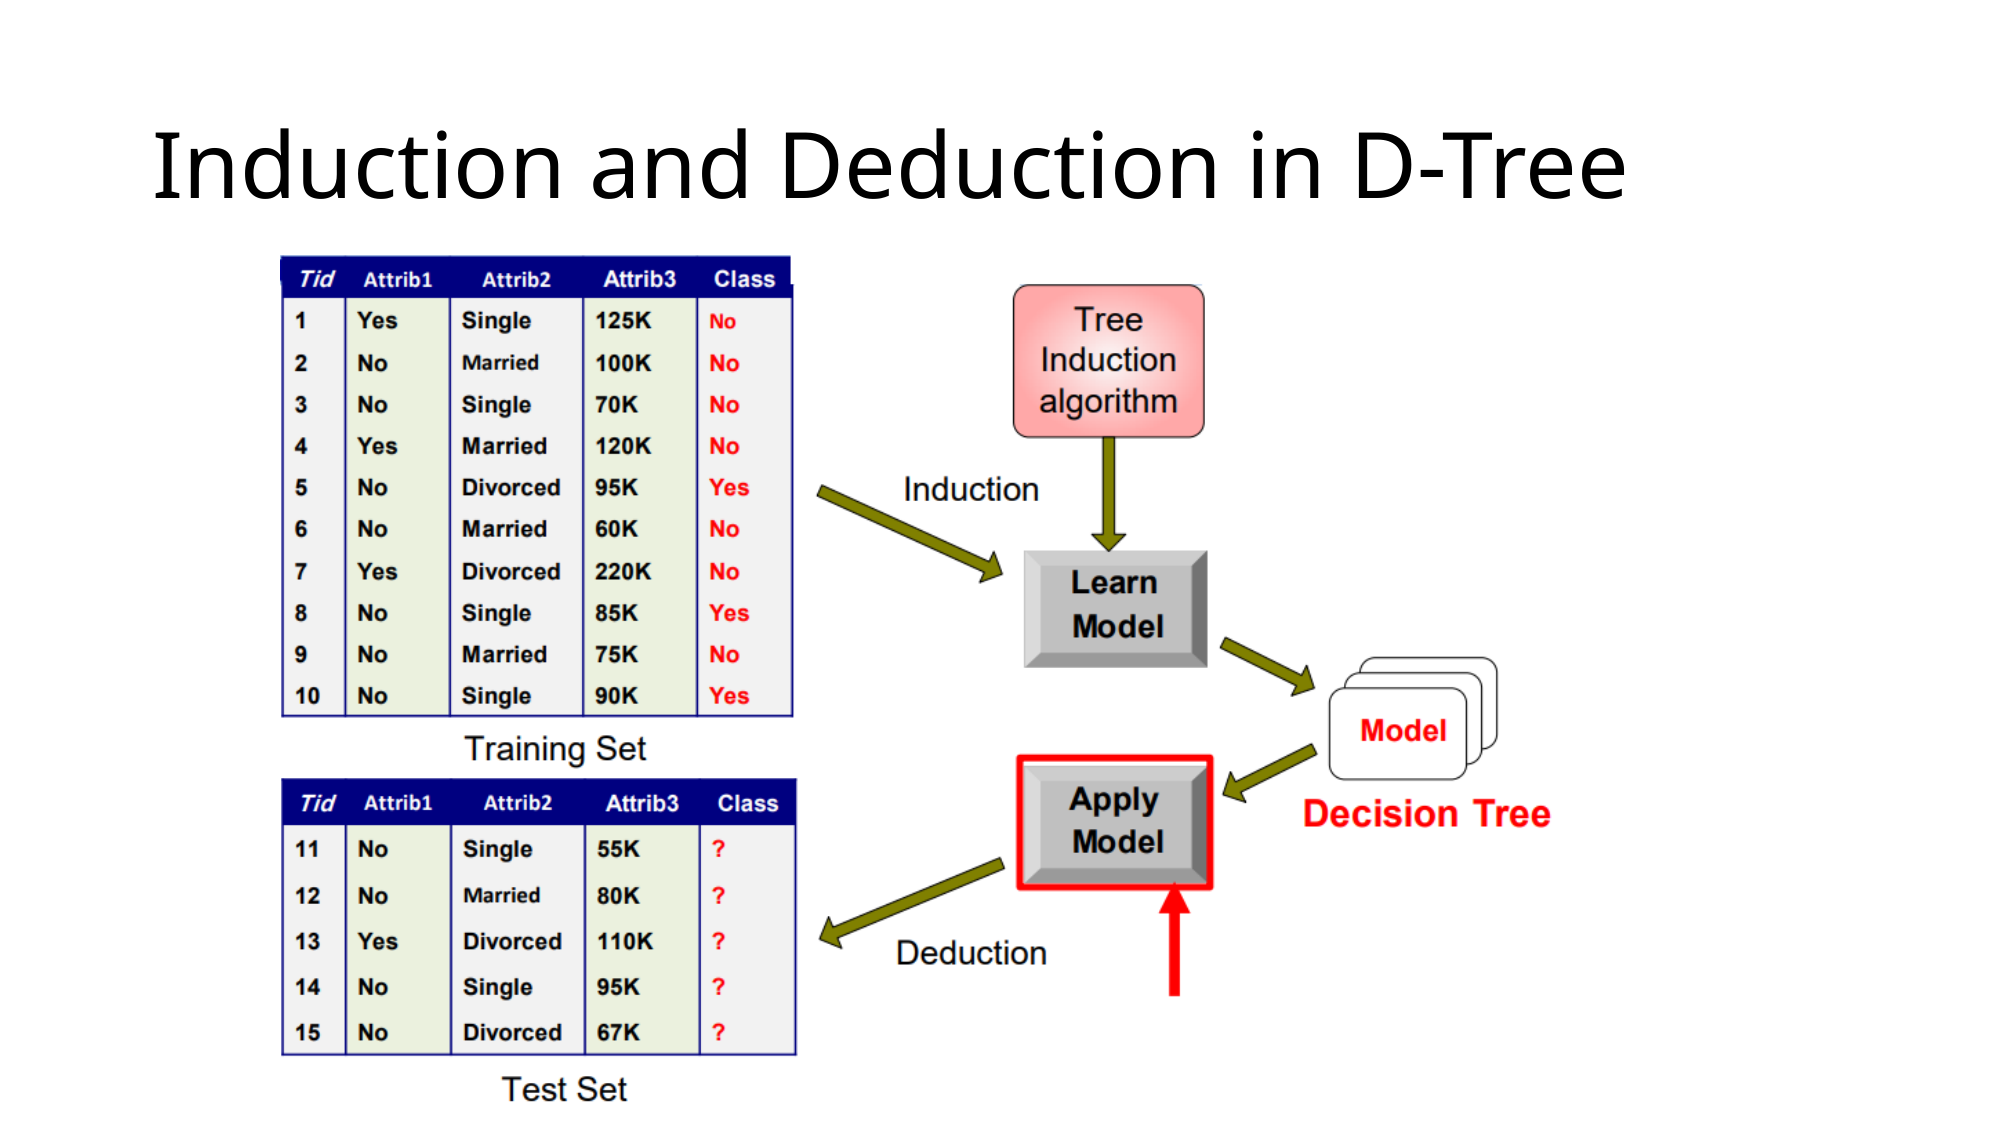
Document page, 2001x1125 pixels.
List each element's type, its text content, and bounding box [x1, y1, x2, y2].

picture [280, 254, 1557, 1122]
title Induction and Deduction in D-Tree [137, 59, 1863, 278]
